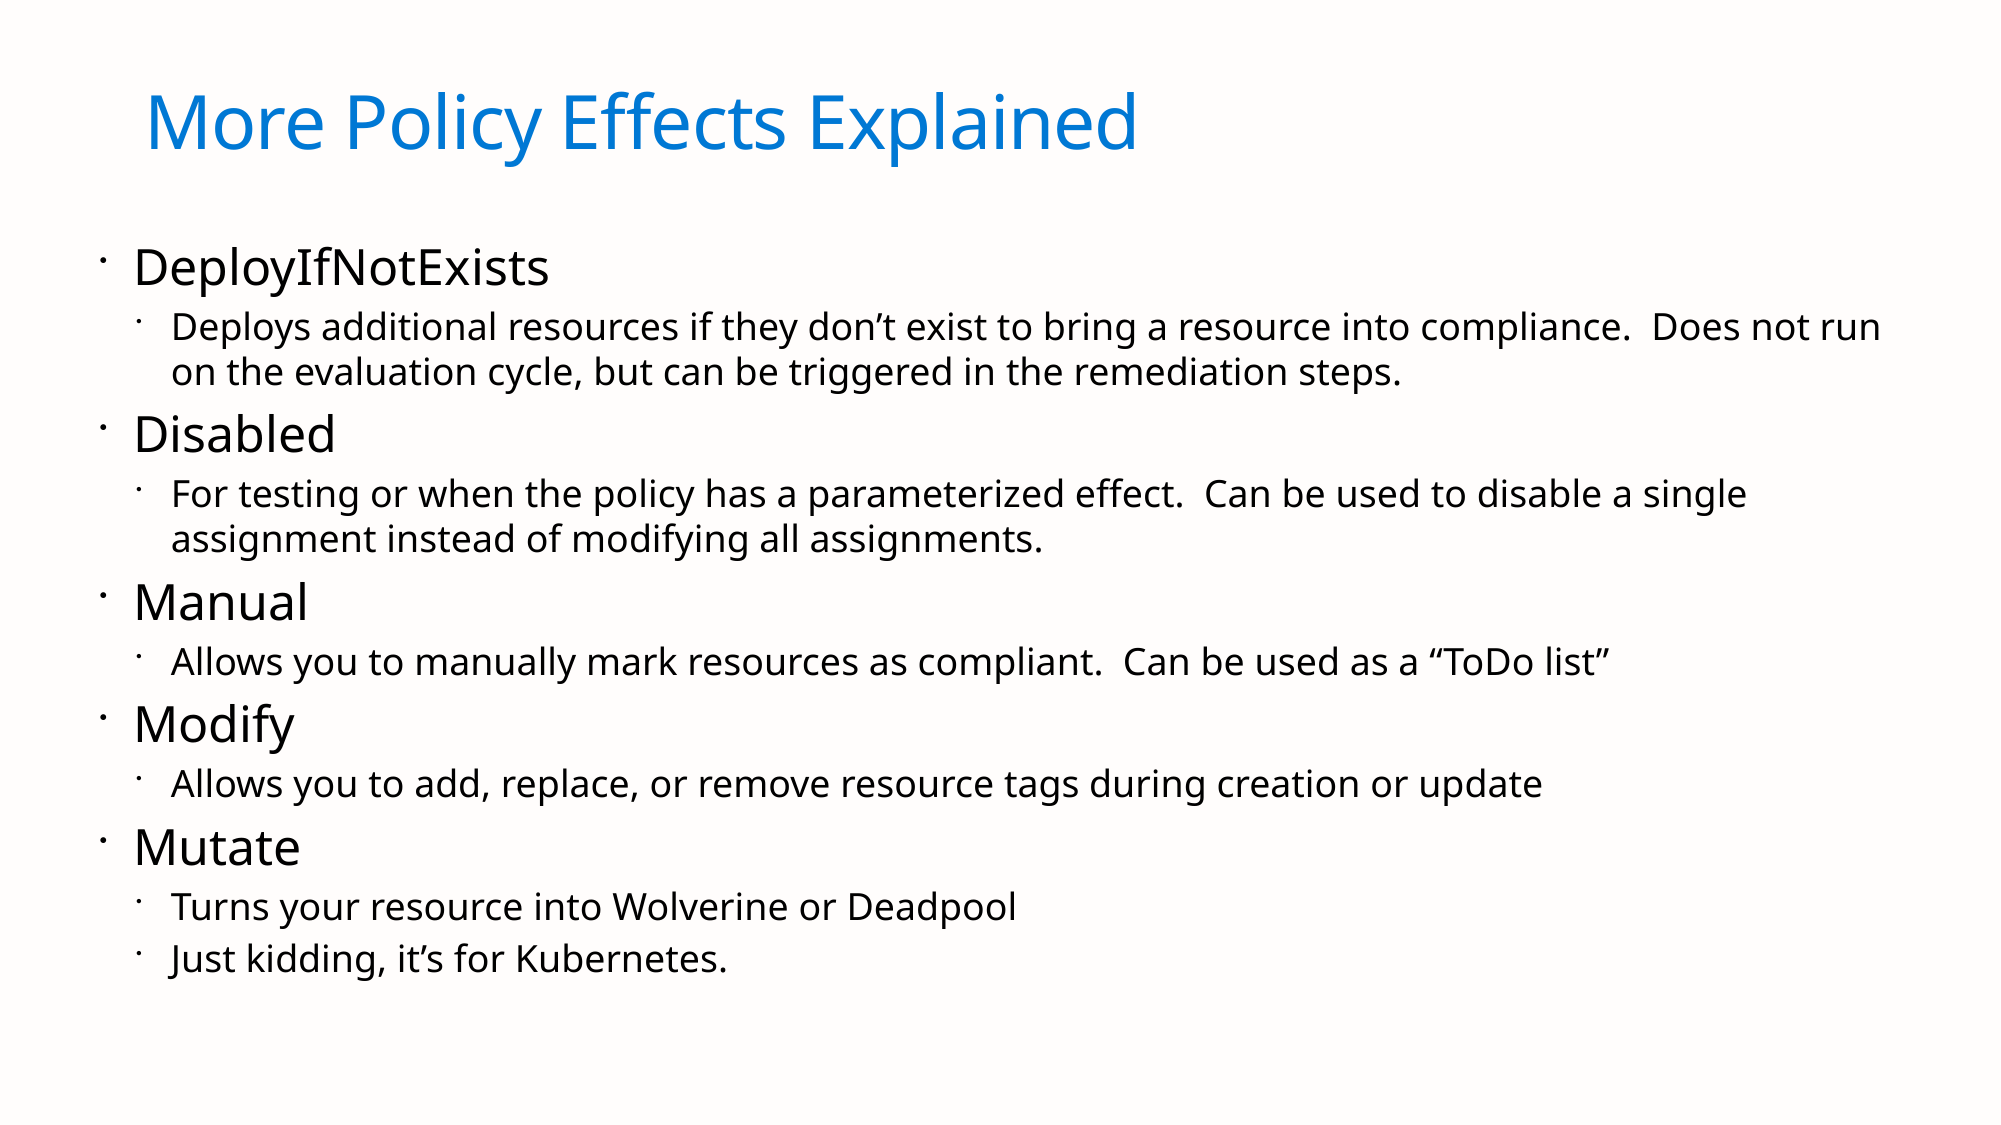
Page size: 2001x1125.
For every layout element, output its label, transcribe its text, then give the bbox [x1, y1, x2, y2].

title More Policy Effects Explained [144, 75, 1857, 166]
list DeployIfNotExists Deploys additional resources if they don’t exist to bring a resource into compliance. Does not run on the evaluation cycle, but can be triggered in the remediation steps. Disabled For testing or when the policy has a parameterized effect. Can be used to disable a single assignment instead of modifying all assignments. Manual Allows you to manually mark resources as compliant. Can be used as a “ToDo list” Modify Allows you to add, replace, or remove resource tags during creation or update Mutate Turns your resource into Wolverine or Deadpool Just kidding, it’s for Kubernetes. [95, 235, 1904, 1029]
